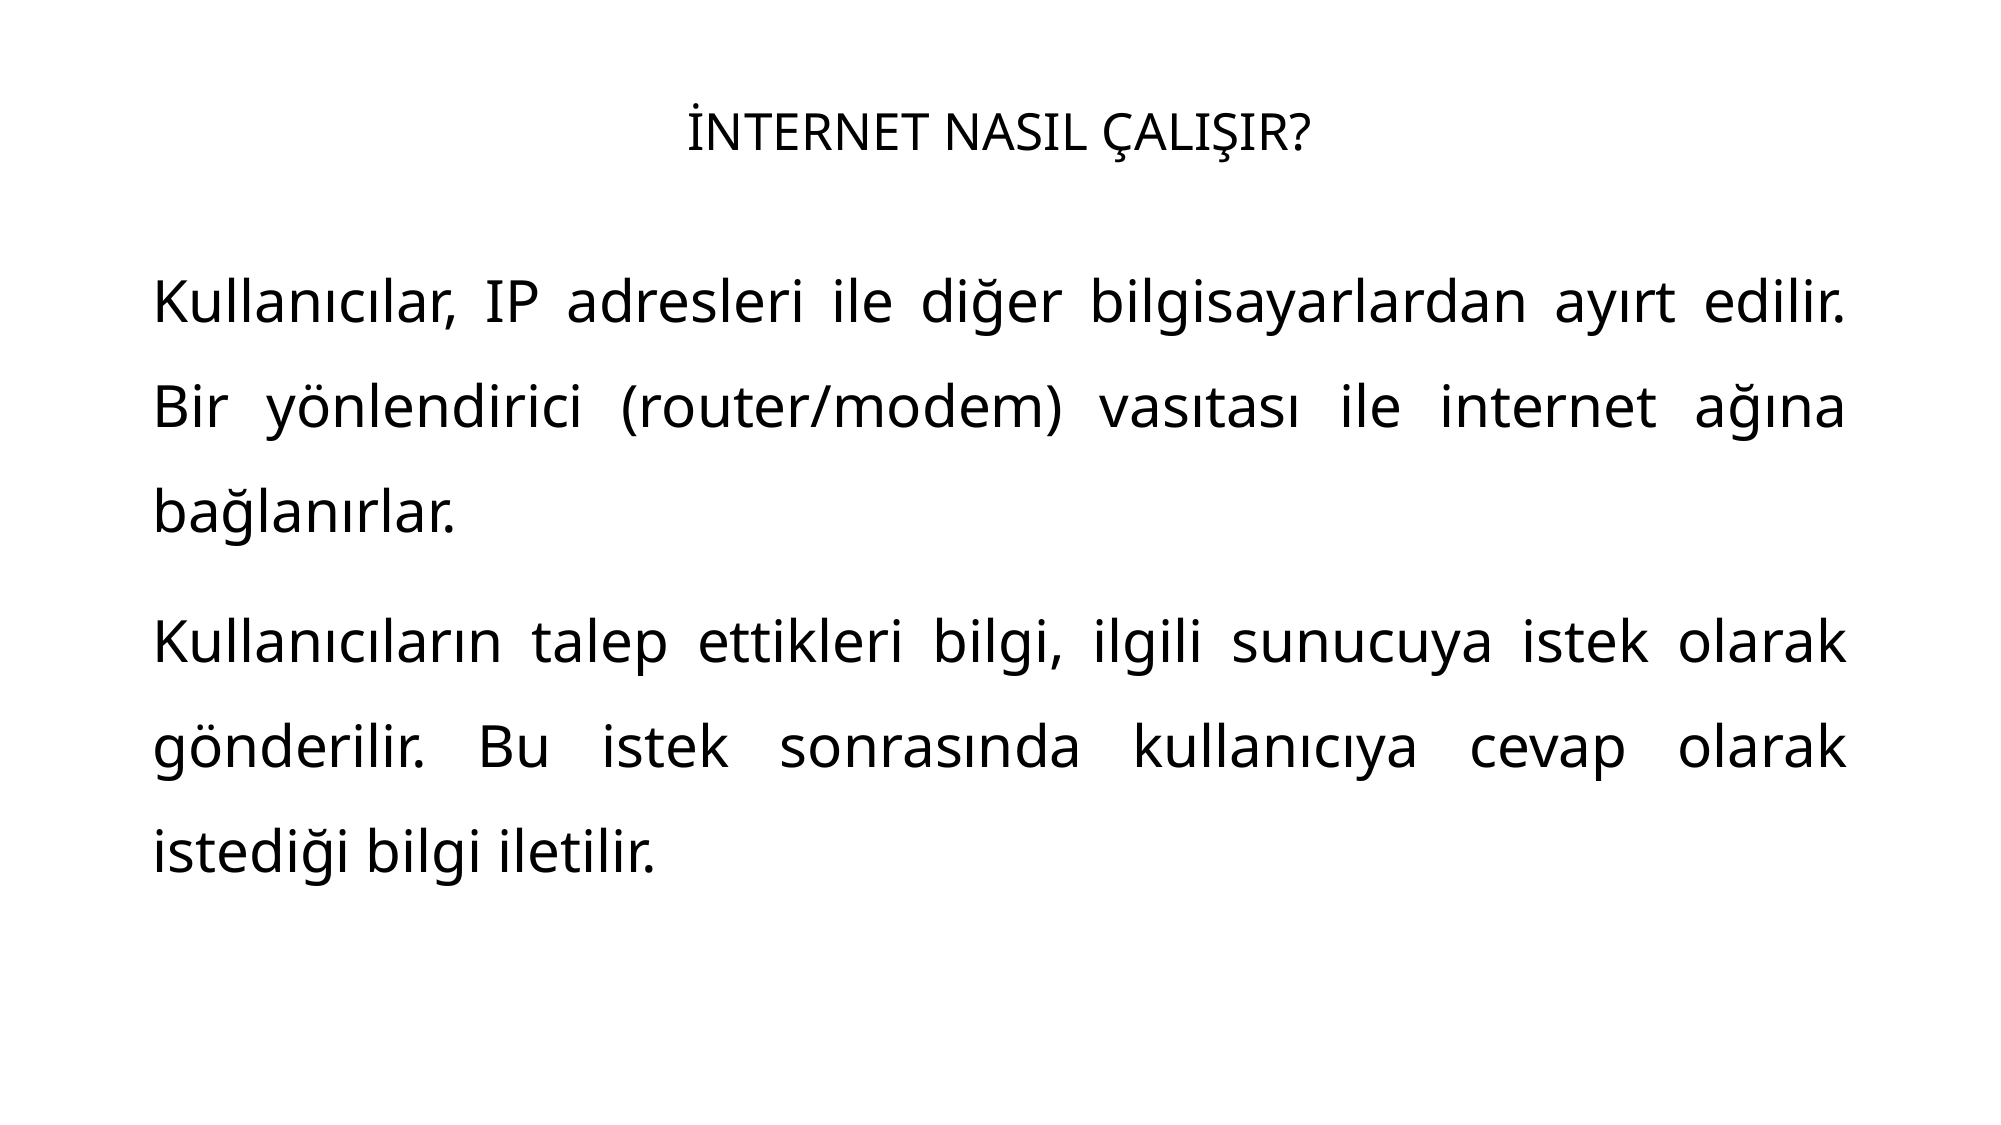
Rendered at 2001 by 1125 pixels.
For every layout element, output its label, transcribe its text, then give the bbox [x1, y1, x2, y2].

title İNTERNET NASIL ÇALIŞIR? [137, 59, 1863, 169]
list Kullanıcılar, IP adresleri ile diğer bilgisayarlardan ayırt edilir. Bir yönlendirici (router/modem) vasıtası ile internet ağına bağlanırlar. Kullanıcıların talep ettikleri bilgi, ilgili sunucuya istek olarak gönderilir. Bu istek sonrasında kullanıcıya cevap olarak istediği bilgi iletilir. [137, 221, 1863, 1014]
